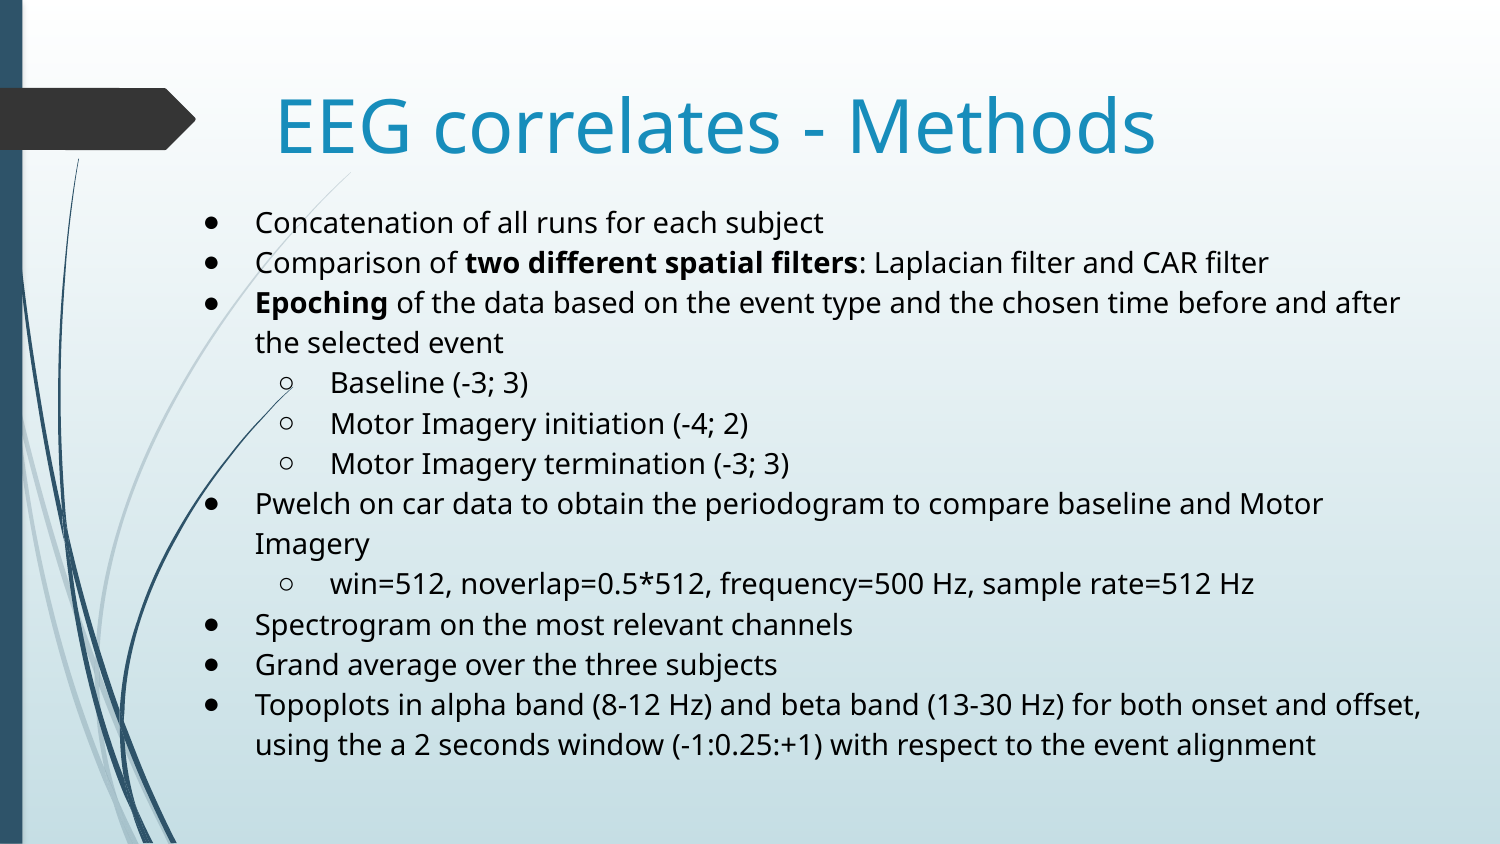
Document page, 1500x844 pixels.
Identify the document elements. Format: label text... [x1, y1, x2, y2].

subtitle Concatenation of all runs for each subject Comparison of two different spatial filters: Laplacian filter and CAR filter Epoching of the data based on the event type and the chosen time before and after the selected event Baseline (-3; 3) Motor Imagery initiation (-4; 2) Motor Imagery termination (-3; 3) Pwelch on car data to obtain the periodogram to compare baseline and Motor Imagery win=512, noverlap=0.5*512, frequency=500 Hz, sample rate=512 Hz Spectrogram on the most relevant channels Grand average over the three subjects Topoplots in alpha band (8-12 Hz) and beta band (13-30 Hz) for both onset and offset, using the a 2 seconds window (-1:0.25:+1) with respect to the event alignment [164, 183, 1439, 778]
title EEG correlates - Methods [259, 69, 1357, 183]
